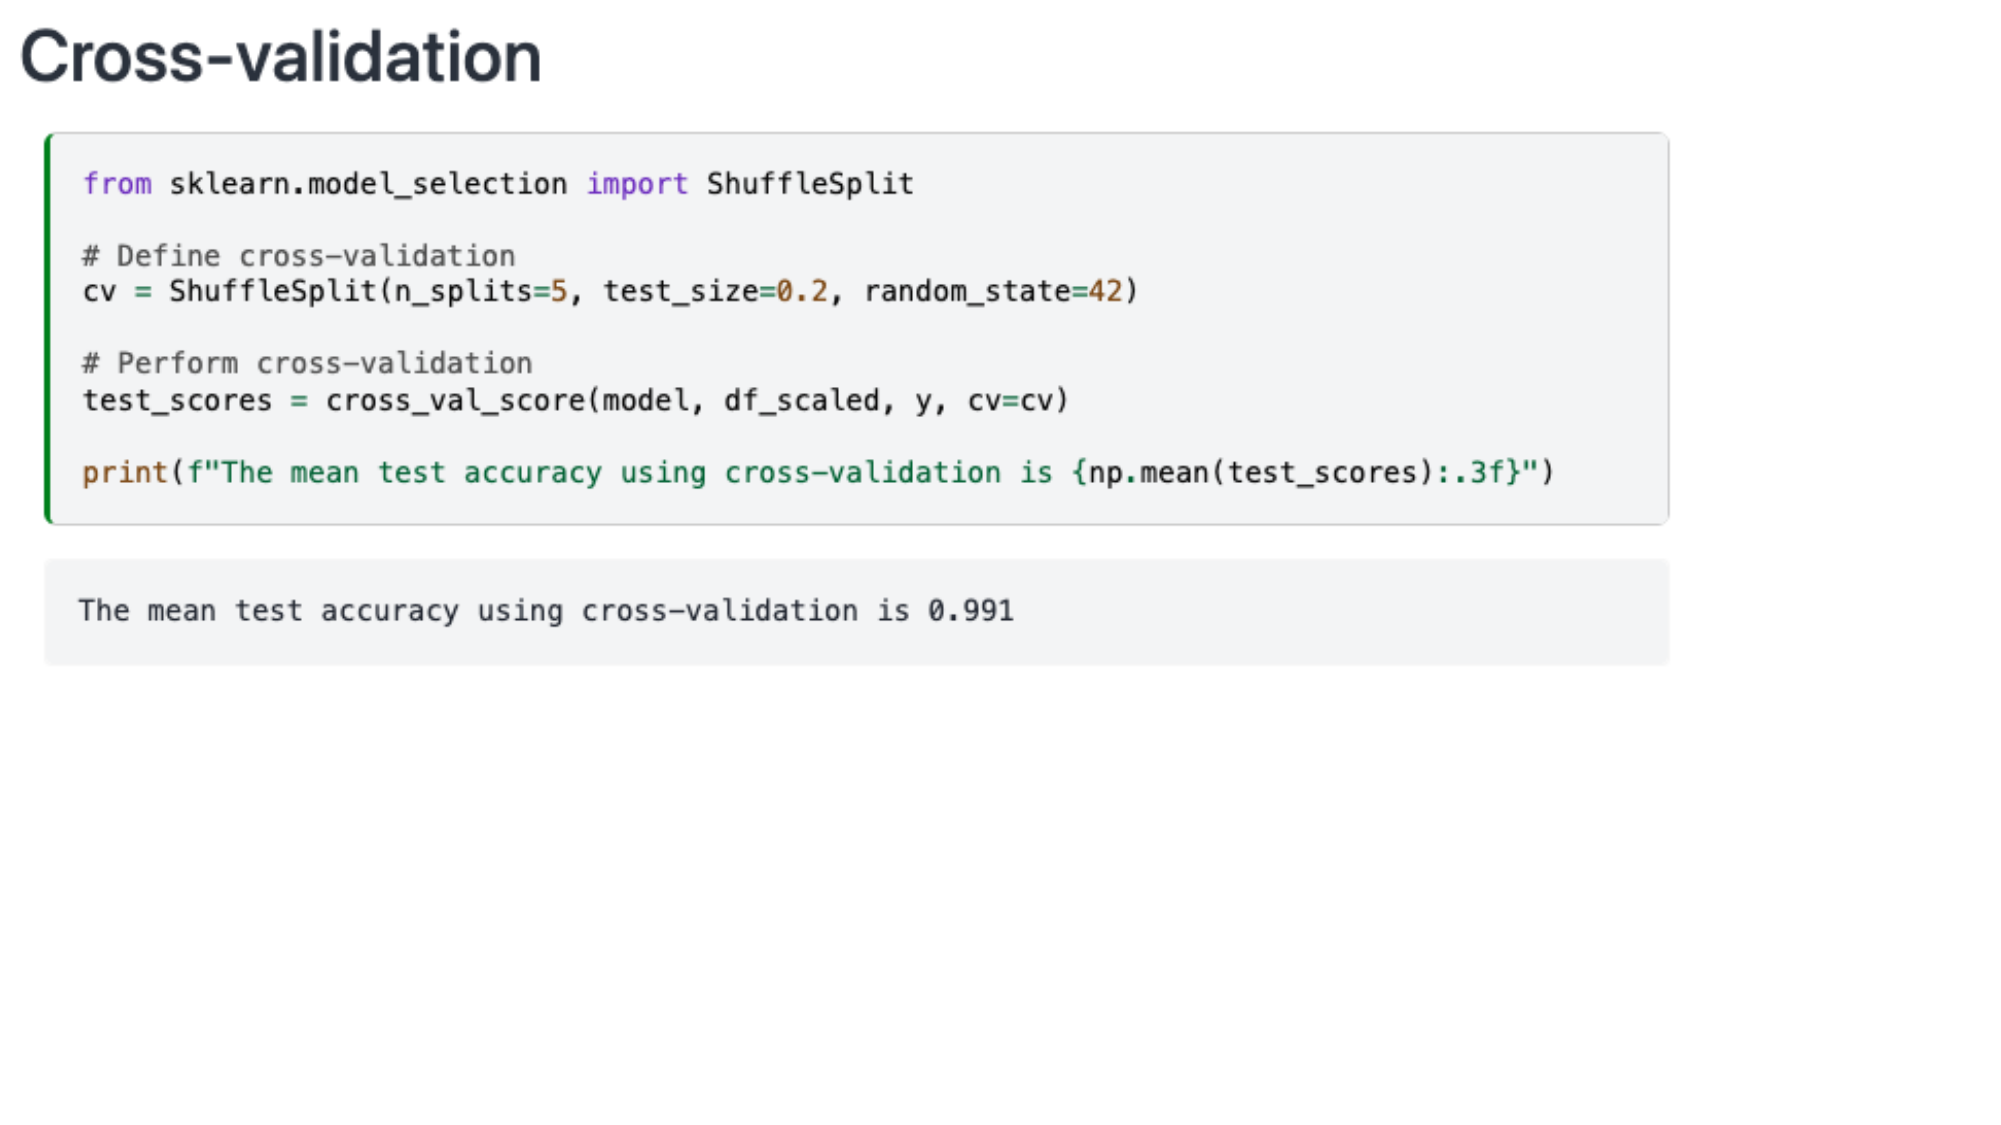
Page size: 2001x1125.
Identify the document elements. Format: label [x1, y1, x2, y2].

picture [0, 0, 1720, 685]
